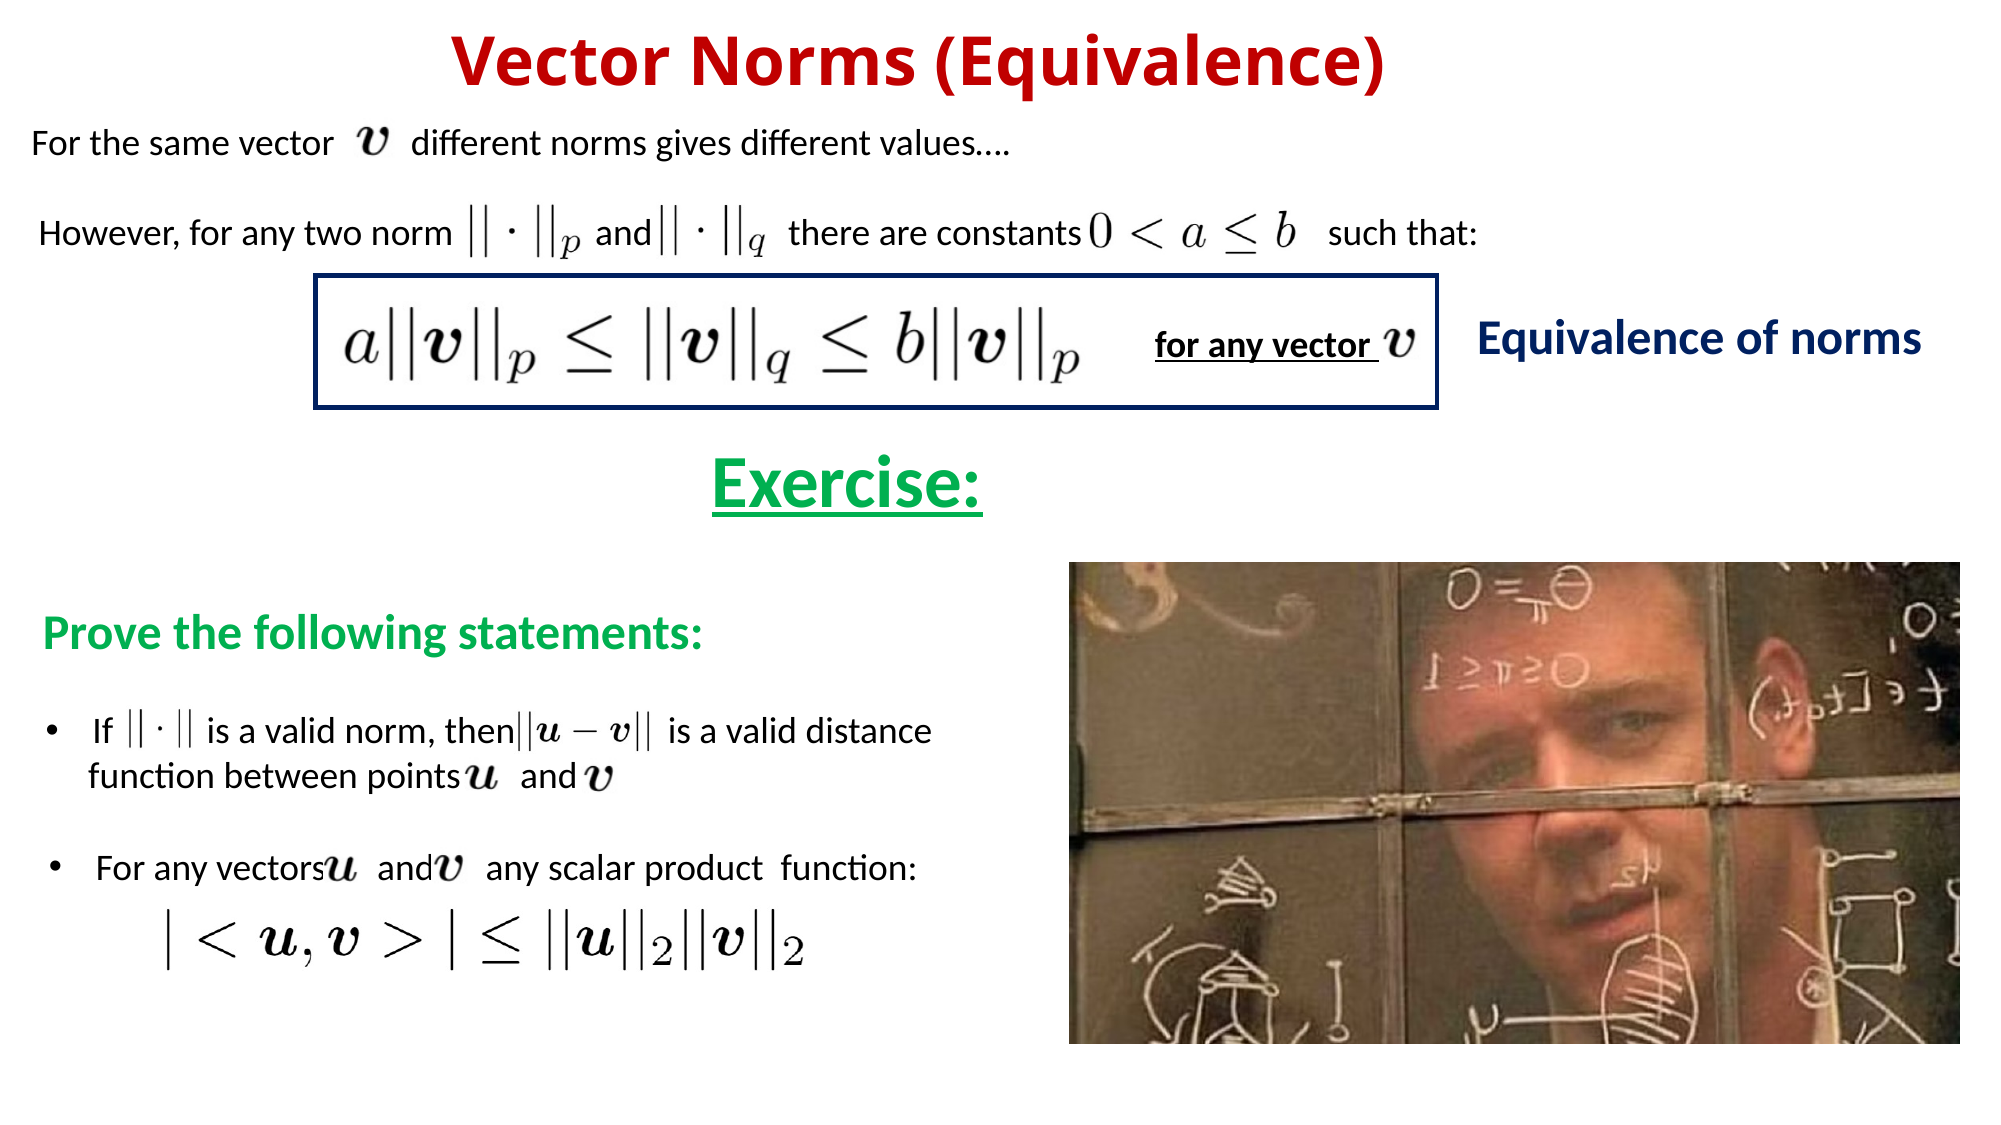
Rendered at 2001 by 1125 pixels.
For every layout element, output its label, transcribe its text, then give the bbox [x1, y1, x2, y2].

text_box Equivalence of norms [1462, 297, 1938, 373]
text_box Vector Norms (Equivalence) [56, 19, 1782, 109]
text_box [314, 275, 1438, 409]
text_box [13, 199, 1515, 262]
picture [159, 899, 812, 973]
text_box Prove the following statements: [28, 591, 719, 667]
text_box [24, 835, 944, 897]
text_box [339, 283, 1424, 399]
picture [1069, 562, 1960, 1044]
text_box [24, 699, 964, 806]
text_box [13, 110, 1031, 172]
text_box Exercise: [697, 424, 998, 530]
